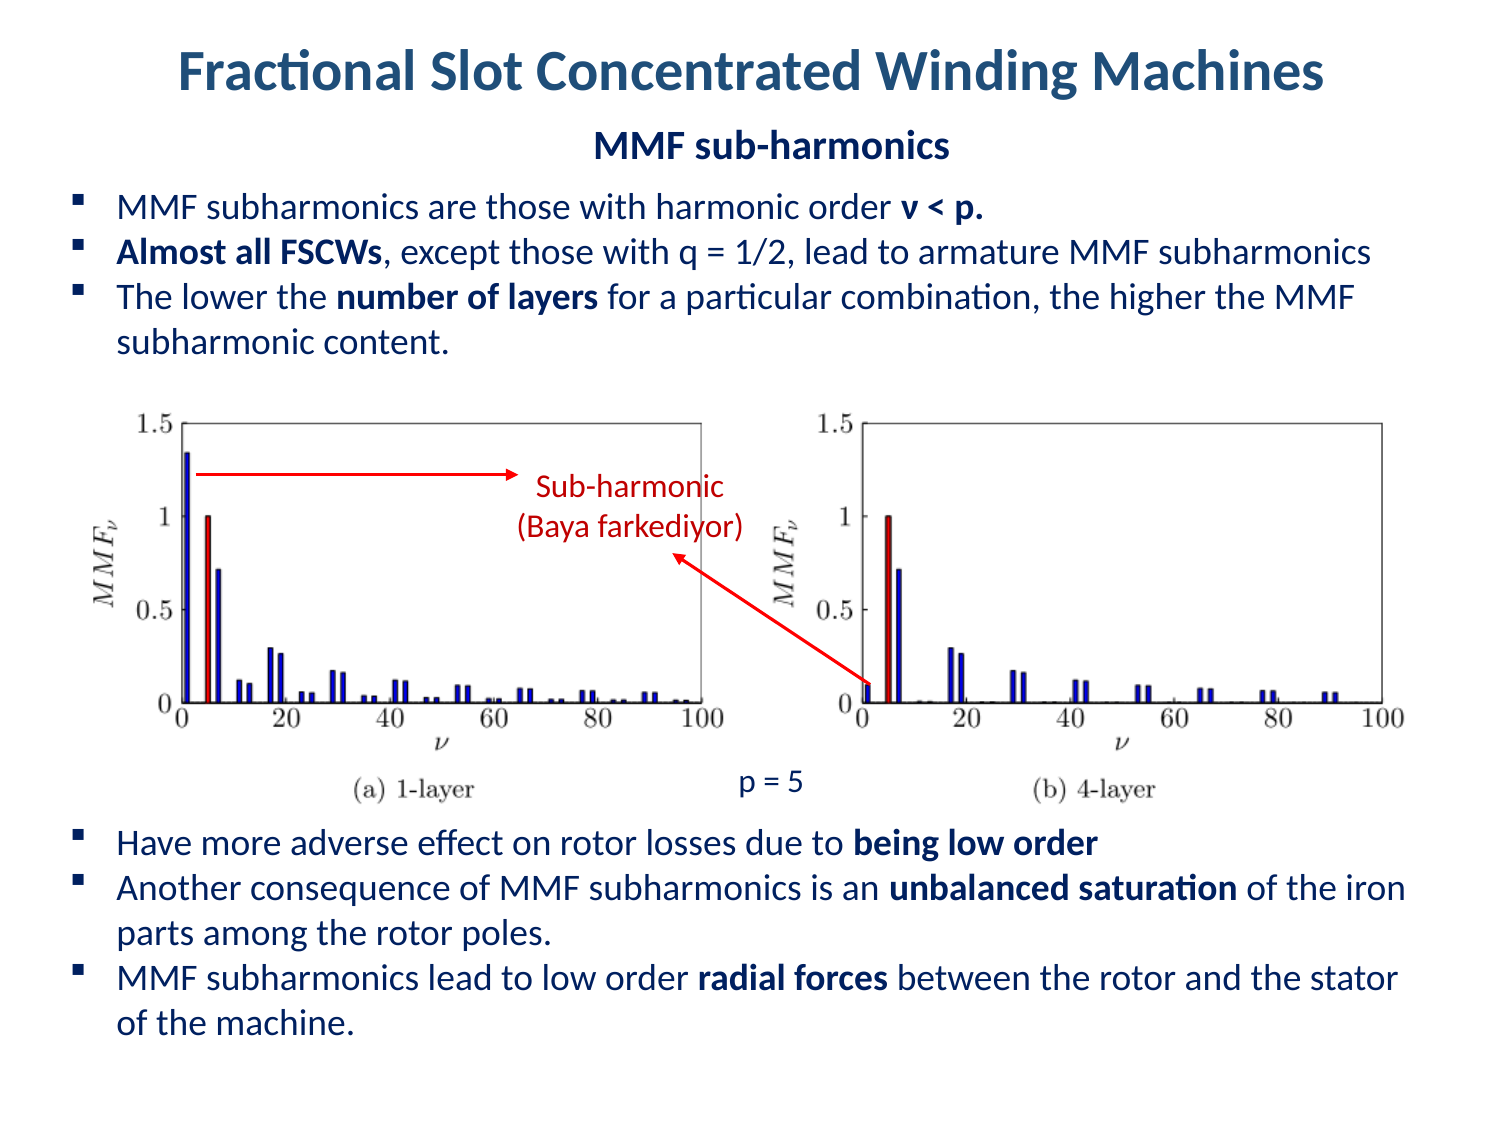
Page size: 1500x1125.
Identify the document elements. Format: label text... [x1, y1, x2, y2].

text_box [672, 553, 871, 685]
text_box MMF sub-harmonics [54, 110, 1490, 176]
picture [75, 396, 1417, 808]
text_box Fractional Slot Concentrated Winding Machines [78, 24, 1425, 110]
text_box Have more adverse effect on rotor losses due to being low order Another consequence of MMF subharmonics is an unbalanced saturation of the iron parts among the rotor poles. MMF subharmonics lead to low order radial forces between the rotor and the stator of the machine. [54, 810, 1437, 1050]
text_box MMF subharmonics are those with harmonic order ν < p. Almost all FSCWs, except those with q = 1/2, lead to armature MMF subharmonics The lower the number of layers for a particular combination, the higher the MMF subharmonic content. [54, 174, 1437, 370]
